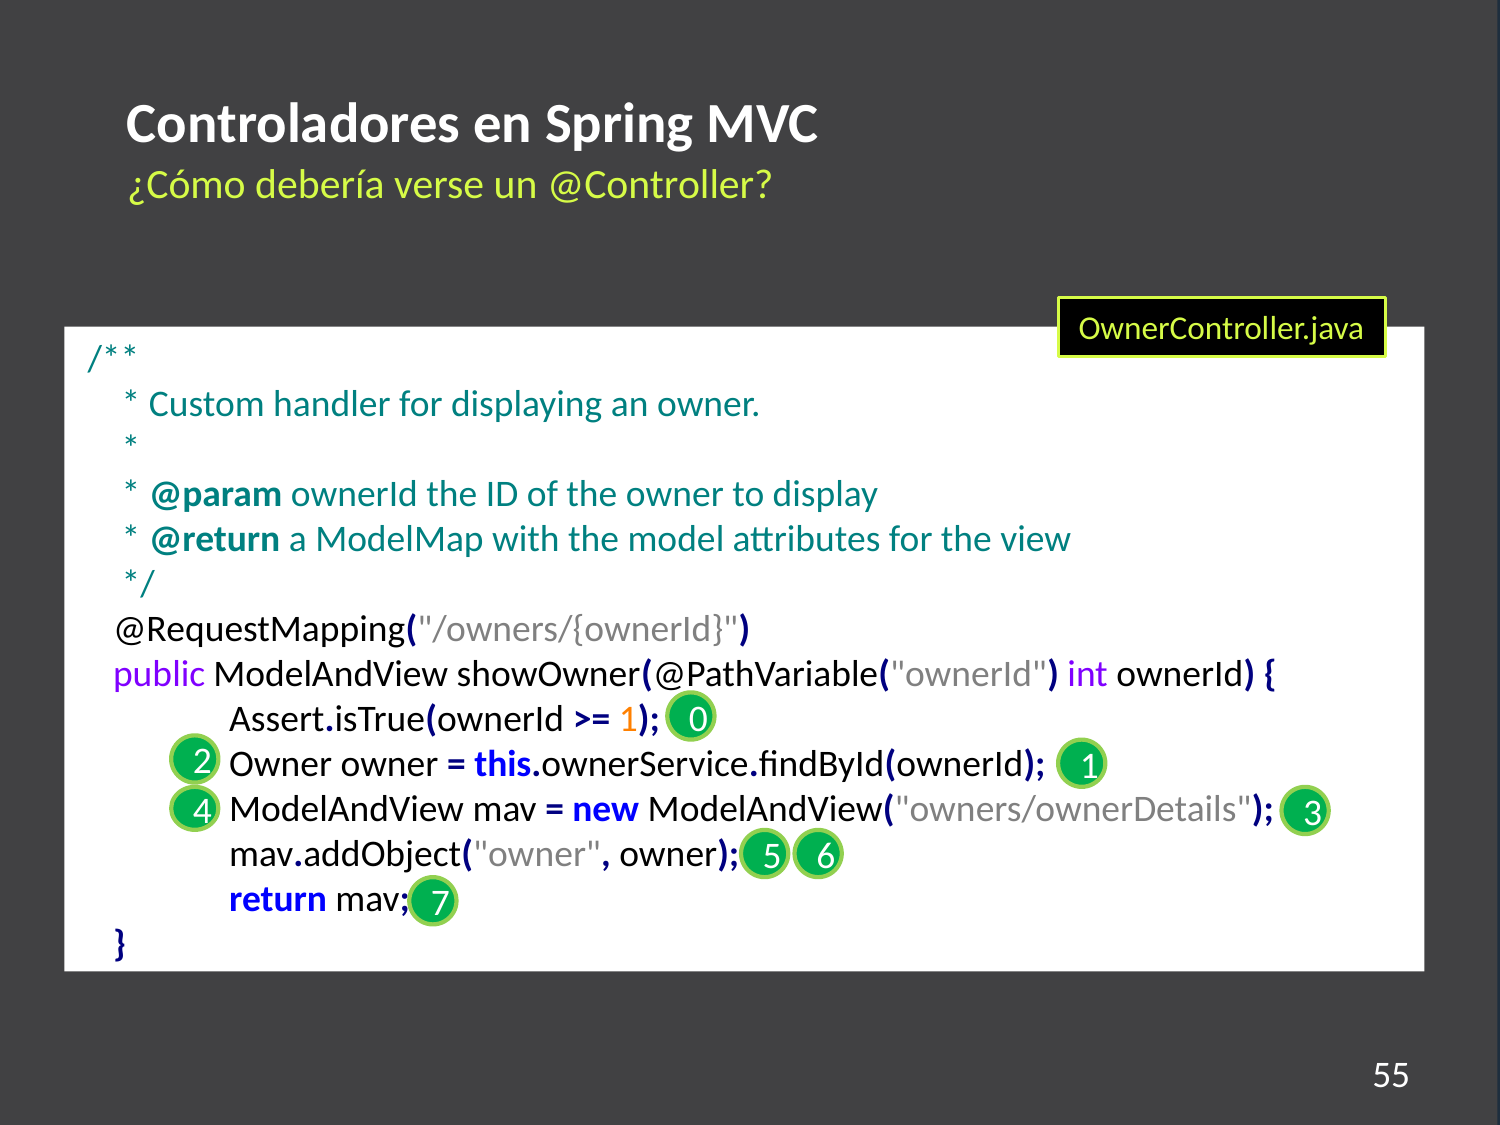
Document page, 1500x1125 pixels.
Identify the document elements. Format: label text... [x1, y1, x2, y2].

text_box 55 [1281, 1042, 1425, 1103]
text_box 7 [407, 875, 459, 927]
text_box 2 [169, 733, 221, 785]
text_box 5 [738, 827, 791, 880]
text_box 3 [1279, 784, 1331, 837]
text_box ¿Cómo debería verse un @Controller? [112, 148, 1425, 220]
text_box 6 [792, 827, 844, 880]
text_box /** * Custom handler for displaying an owner. * * @param ownerId the ID of the owner to display * @return a ModelMap with the model attributes for the view */ @RequestMapping("/owners/{ownerId}") public ModelAndView showOwner(@PathVariable("ownerId") int ownerId) { Assert.isTrue(ownerId >= 1); Owner owner = this.ownerService.findById(ownerId); ModelAndView mav = new ModelAndView("owners/ownerDetails"); mav.addObject("owner", owner); return mav; } [64, 326, 1425, 972]
text_box 1 [1055, 737, 1108, 789]
text_box 4 [169, 784, 221, 832]
text_box Controladores en Spring MVC [112, 78, 1069, 161]
text_box OwnerController.java [1058, 297, 1386, 357]
text_box 0 [665, 690, 717, 742]
